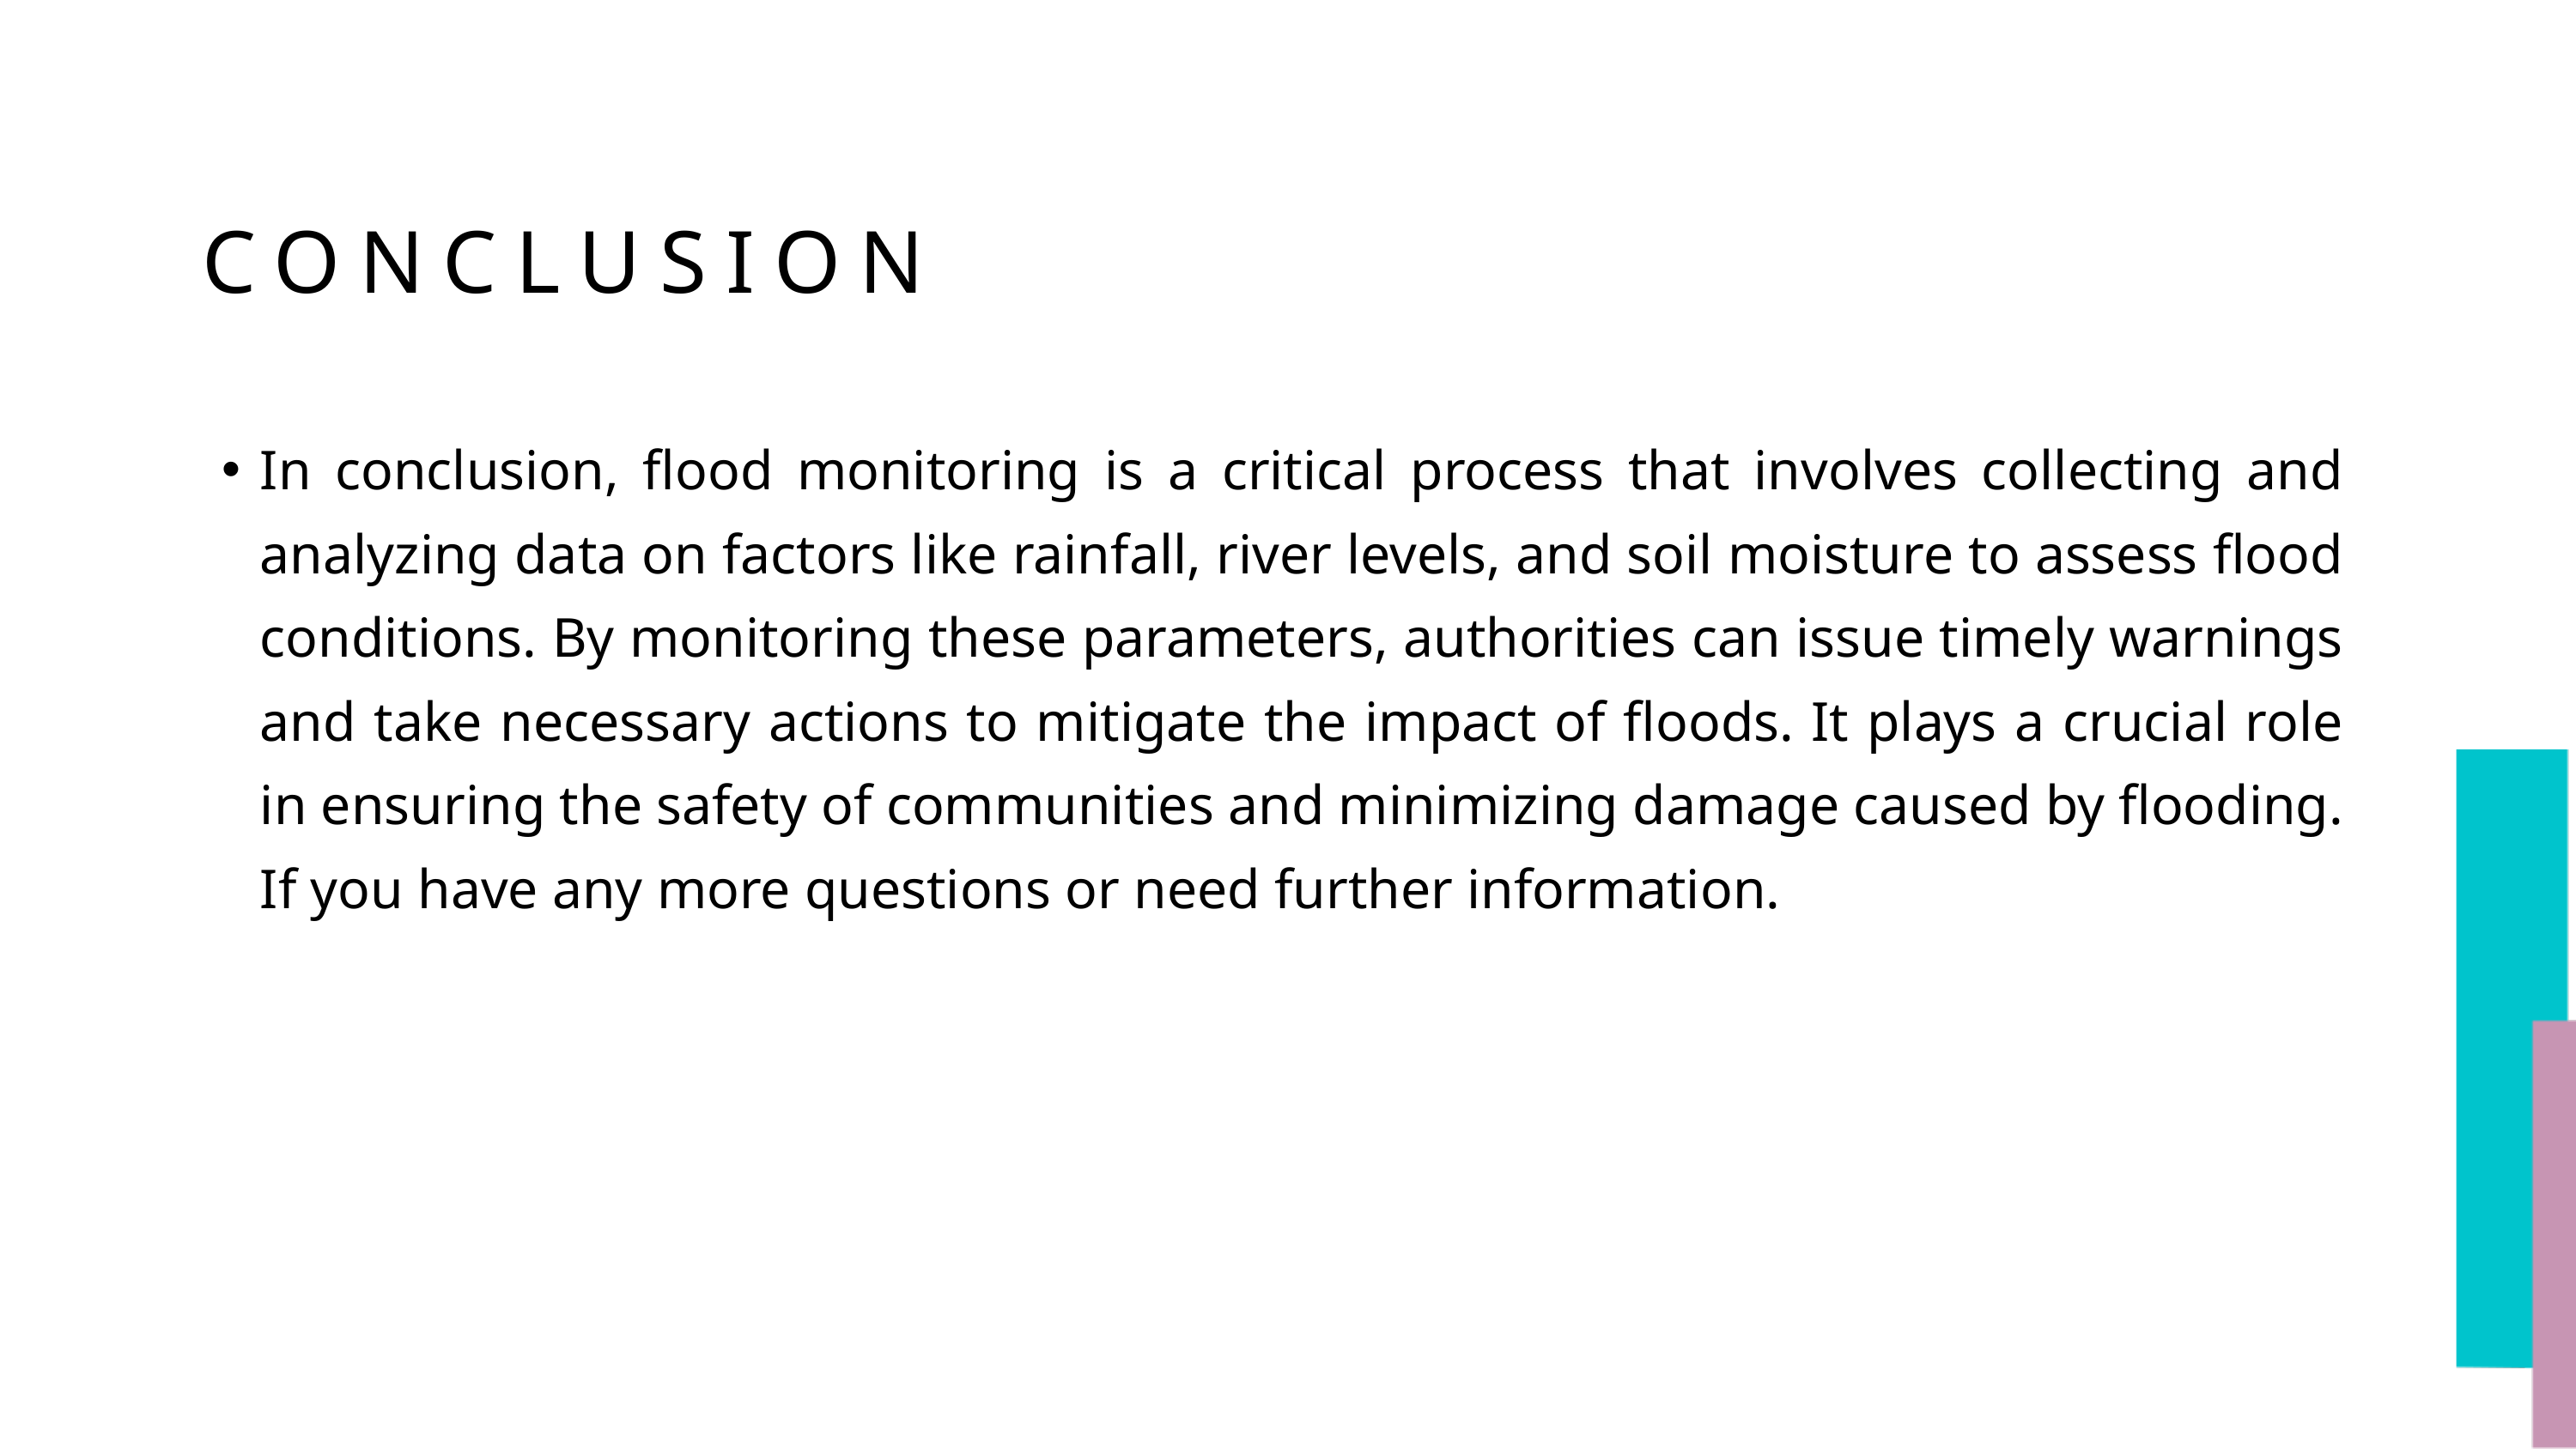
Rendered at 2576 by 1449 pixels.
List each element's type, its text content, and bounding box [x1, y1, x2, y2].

text_box [2456, 749, 2576, 1449]
text_box In conclusion, flood monitoring is a critical process that involves collecting and analyzing data on factors like rainfall, river levels, and soil moisture to assess flood conditions. By monitoring these parameters, authorities can issue timely warnings and take necessary actions to mitigate the impact of floods. It plays a crucial role in ensuring the safety of communities and minimizing damage caused by flooding. If you have any more questions or need further information. [183, 416, 2347, 919]
text_box CONCLUSION [181, 186, 947, 311]
